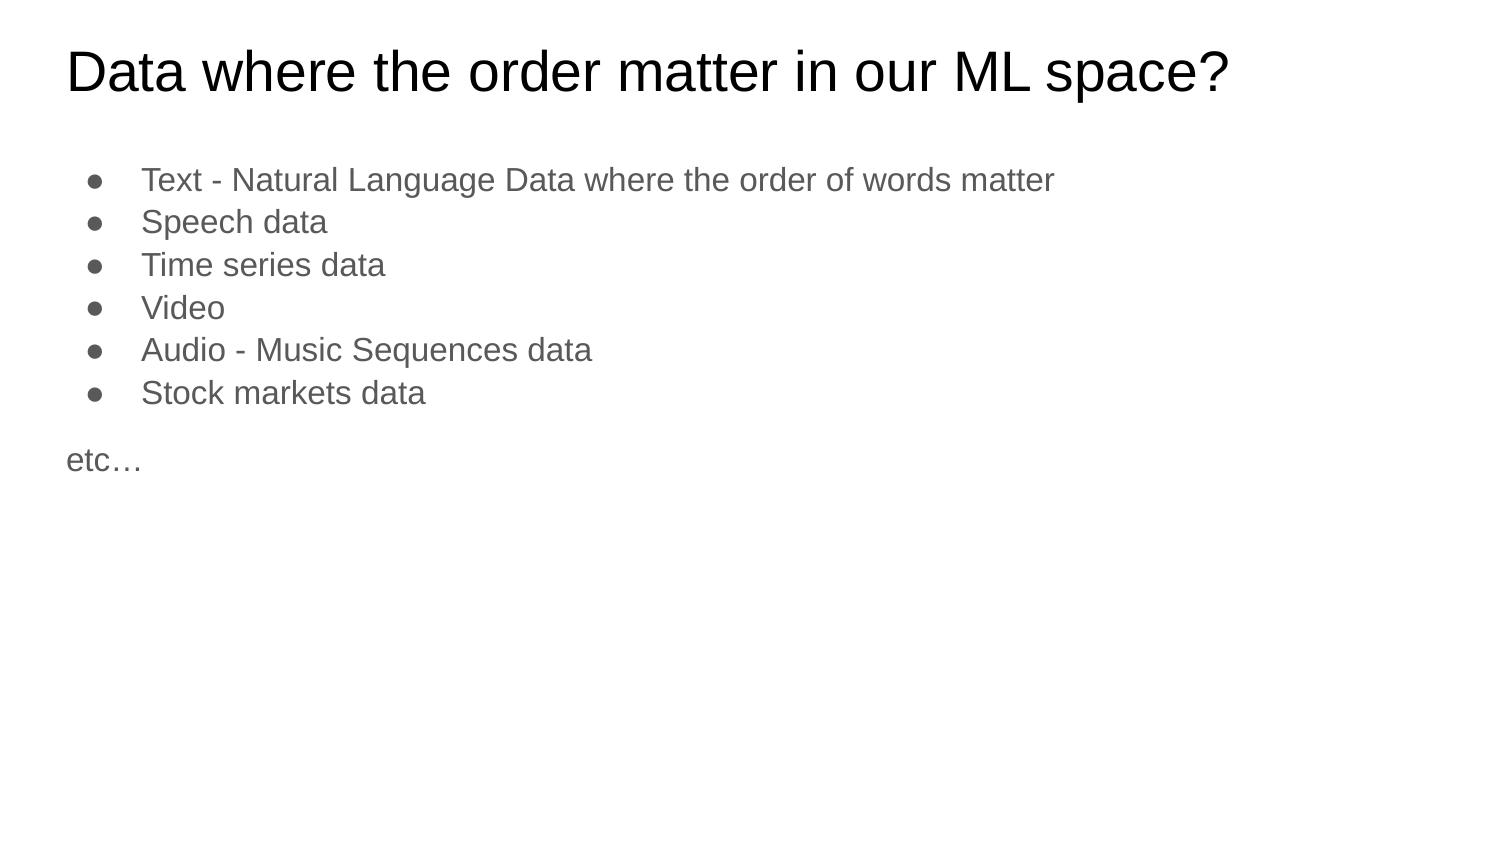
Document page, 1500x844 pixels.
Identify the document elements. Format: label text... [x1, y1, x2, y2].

list Text - Natural Language Data where the order of words matter Speech data Time series data Video Audio - Music Sequences data Stock markets data etc… [51, 140, 1449, 787]
title Data where the order matter in our ML space? [51, 25, 1449, 120]
